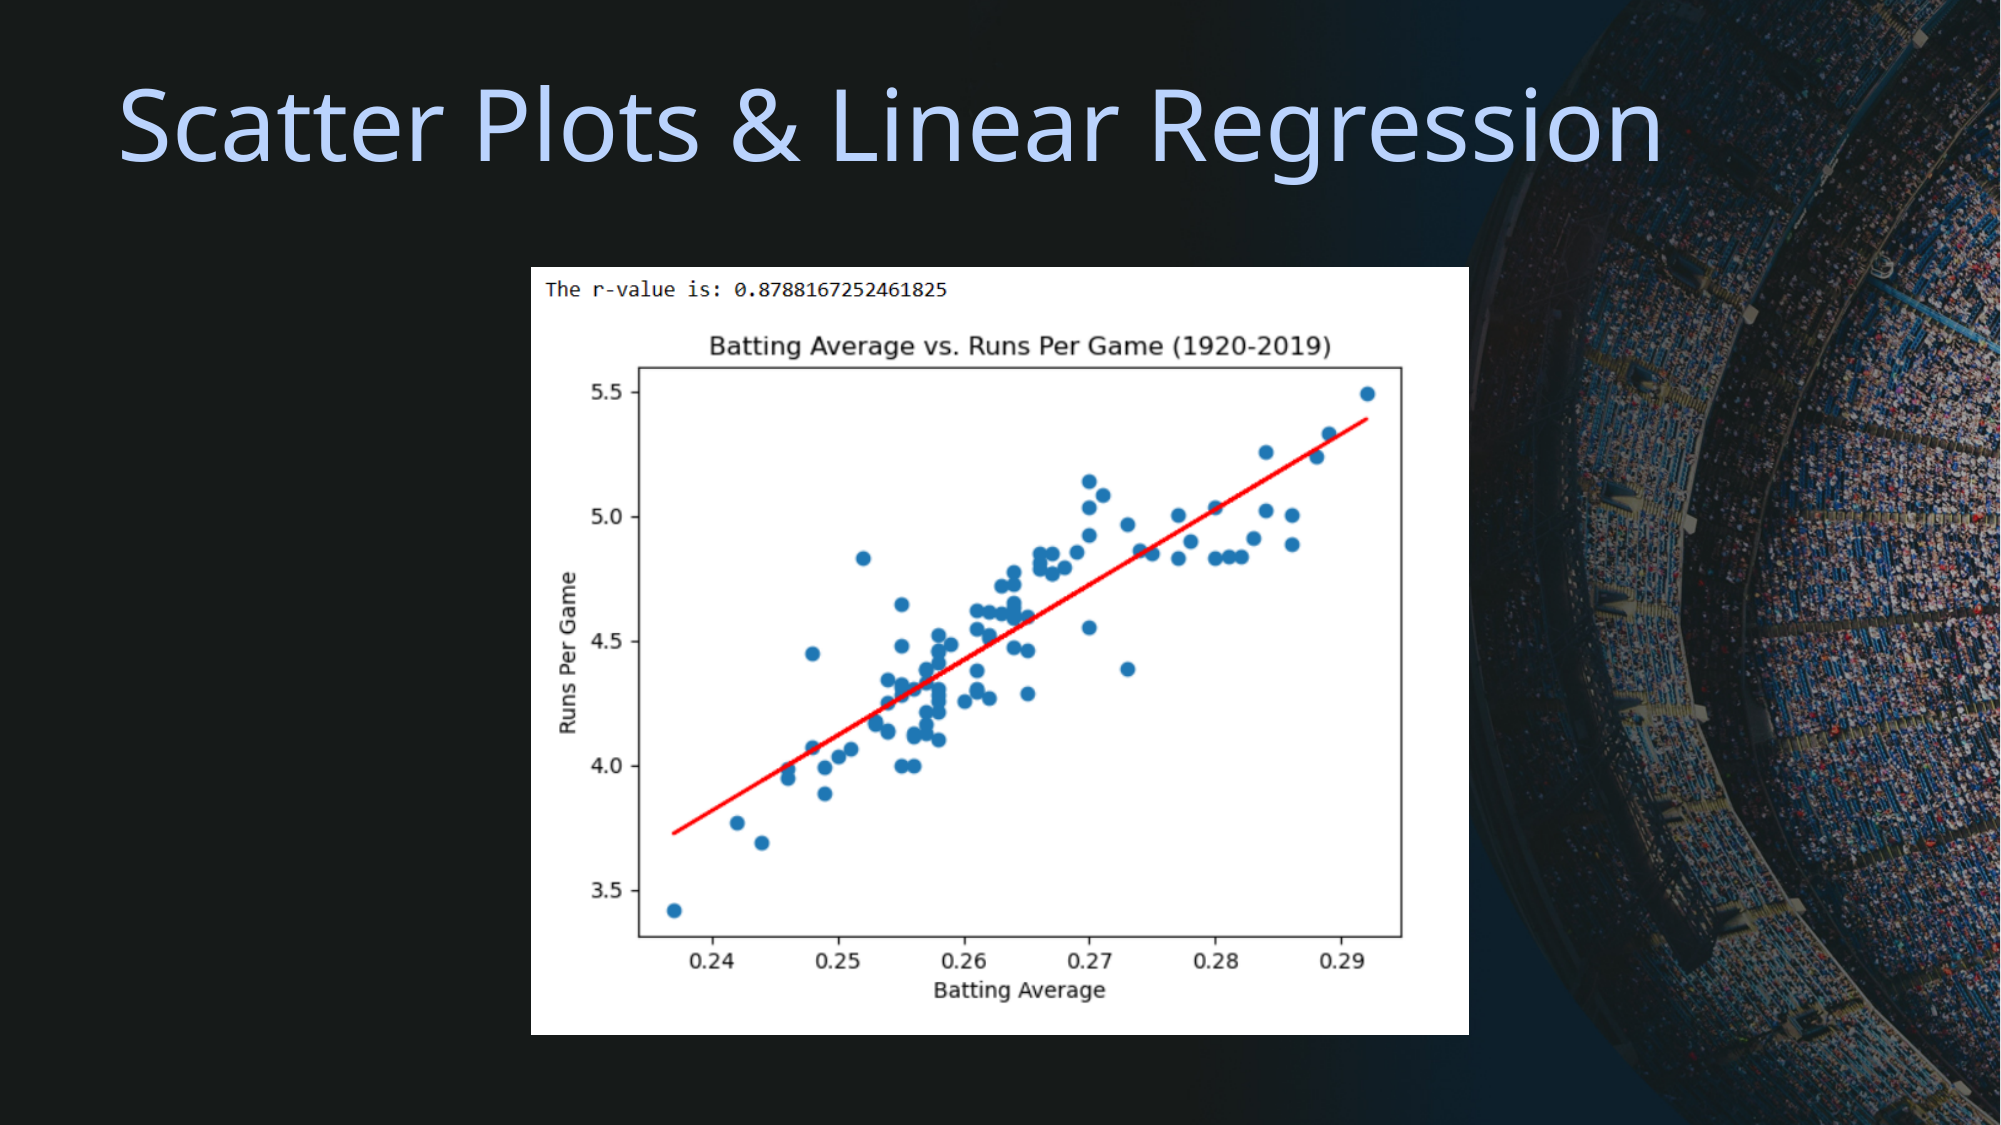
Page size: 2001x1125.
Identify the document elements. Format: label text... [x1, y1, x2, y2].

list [531, 266, 1469, 1035]
title Scatter Plots & Linear Regression [102, 27, 1898, 216]
picture [0, 0, 2001, 1125]
